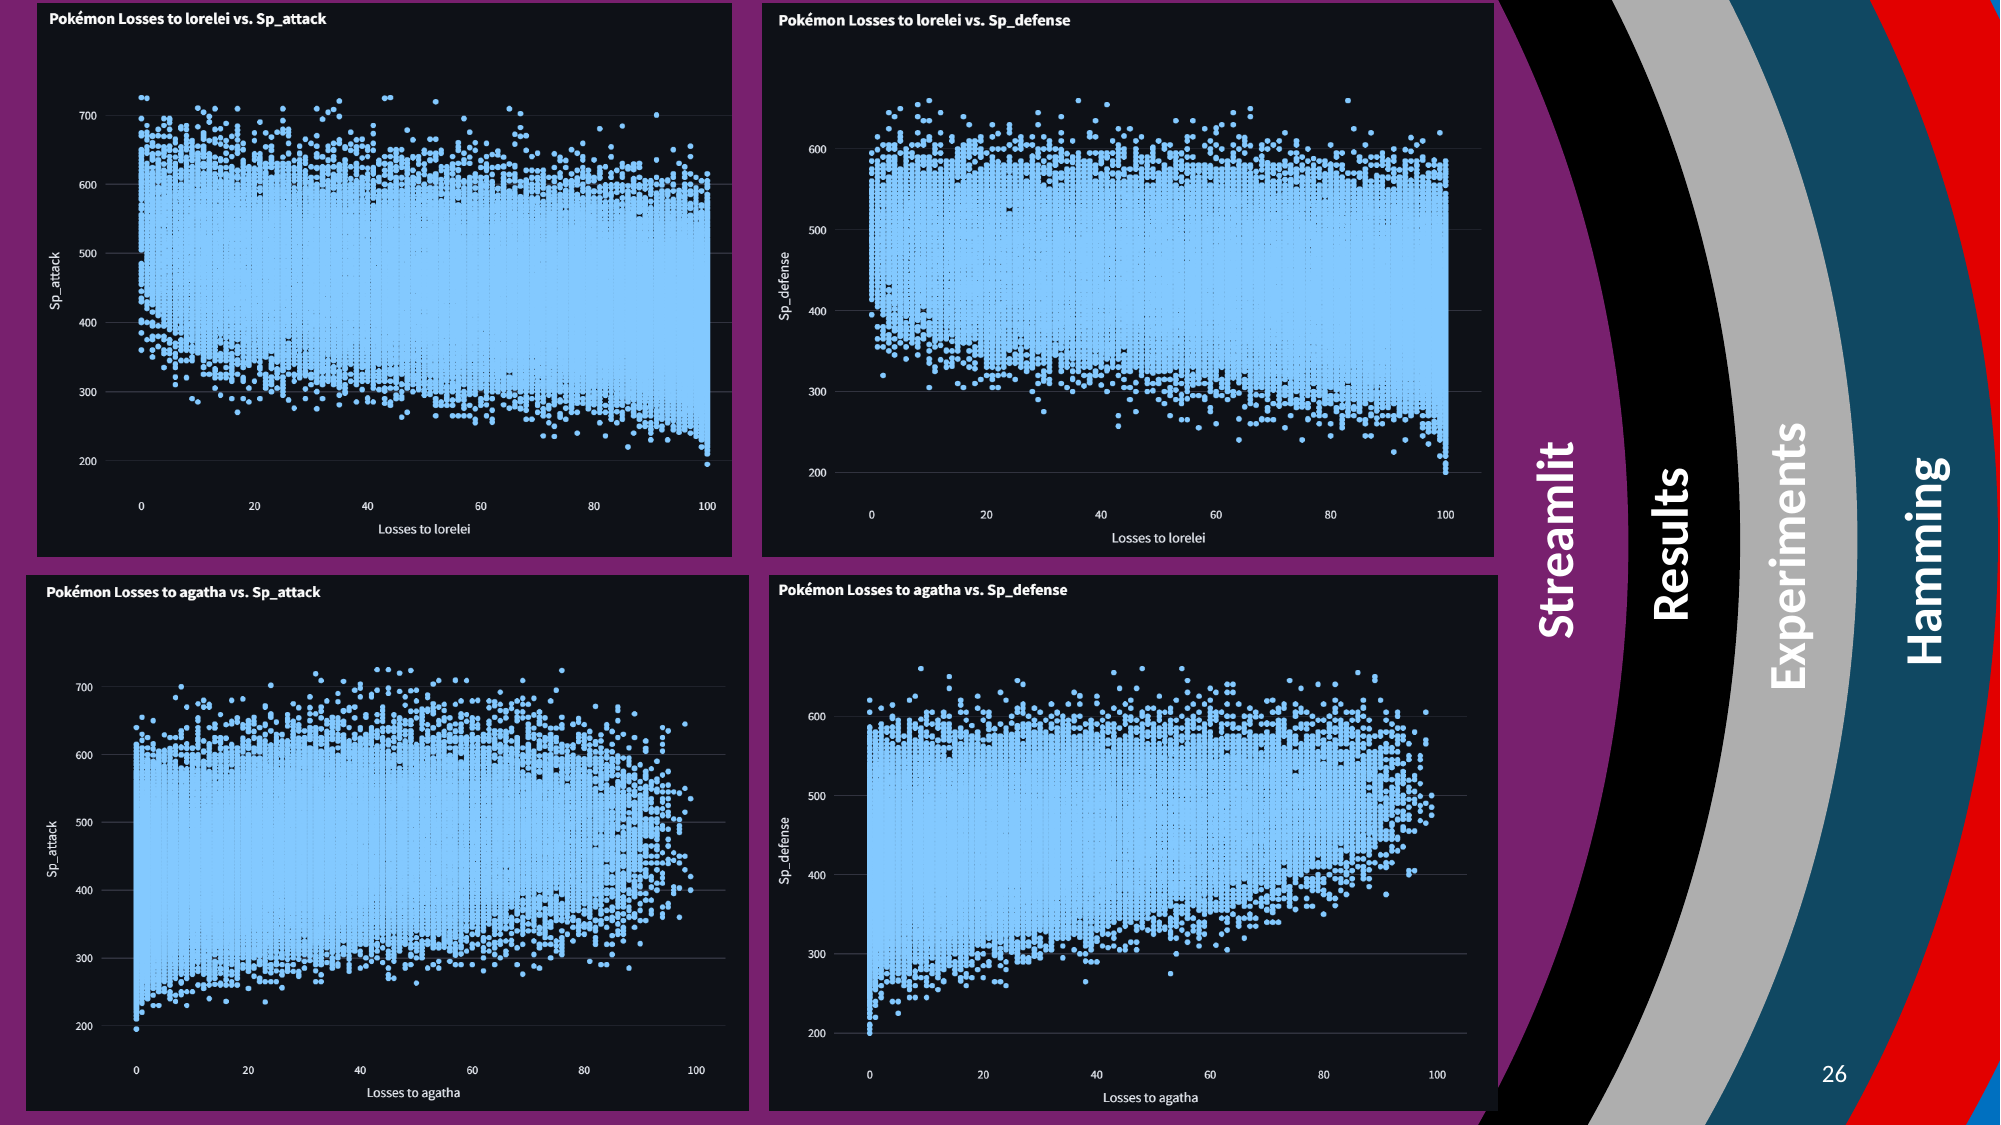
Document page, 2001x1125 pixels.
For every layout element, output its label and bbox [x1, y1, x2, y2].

picture [37, 2, 733, 558]
text_box [1629, 0, 1741, 1125]
picture [769, 575, 1499, 1112]
text_box [1741, 0, 1858, 1125]
text_box [1858, 0, 1999, 1125]
picture [26, 575, 749, 1112]
text_box [0, 0, 1629, 1125]
picture [761, 2, 1494, 558]
